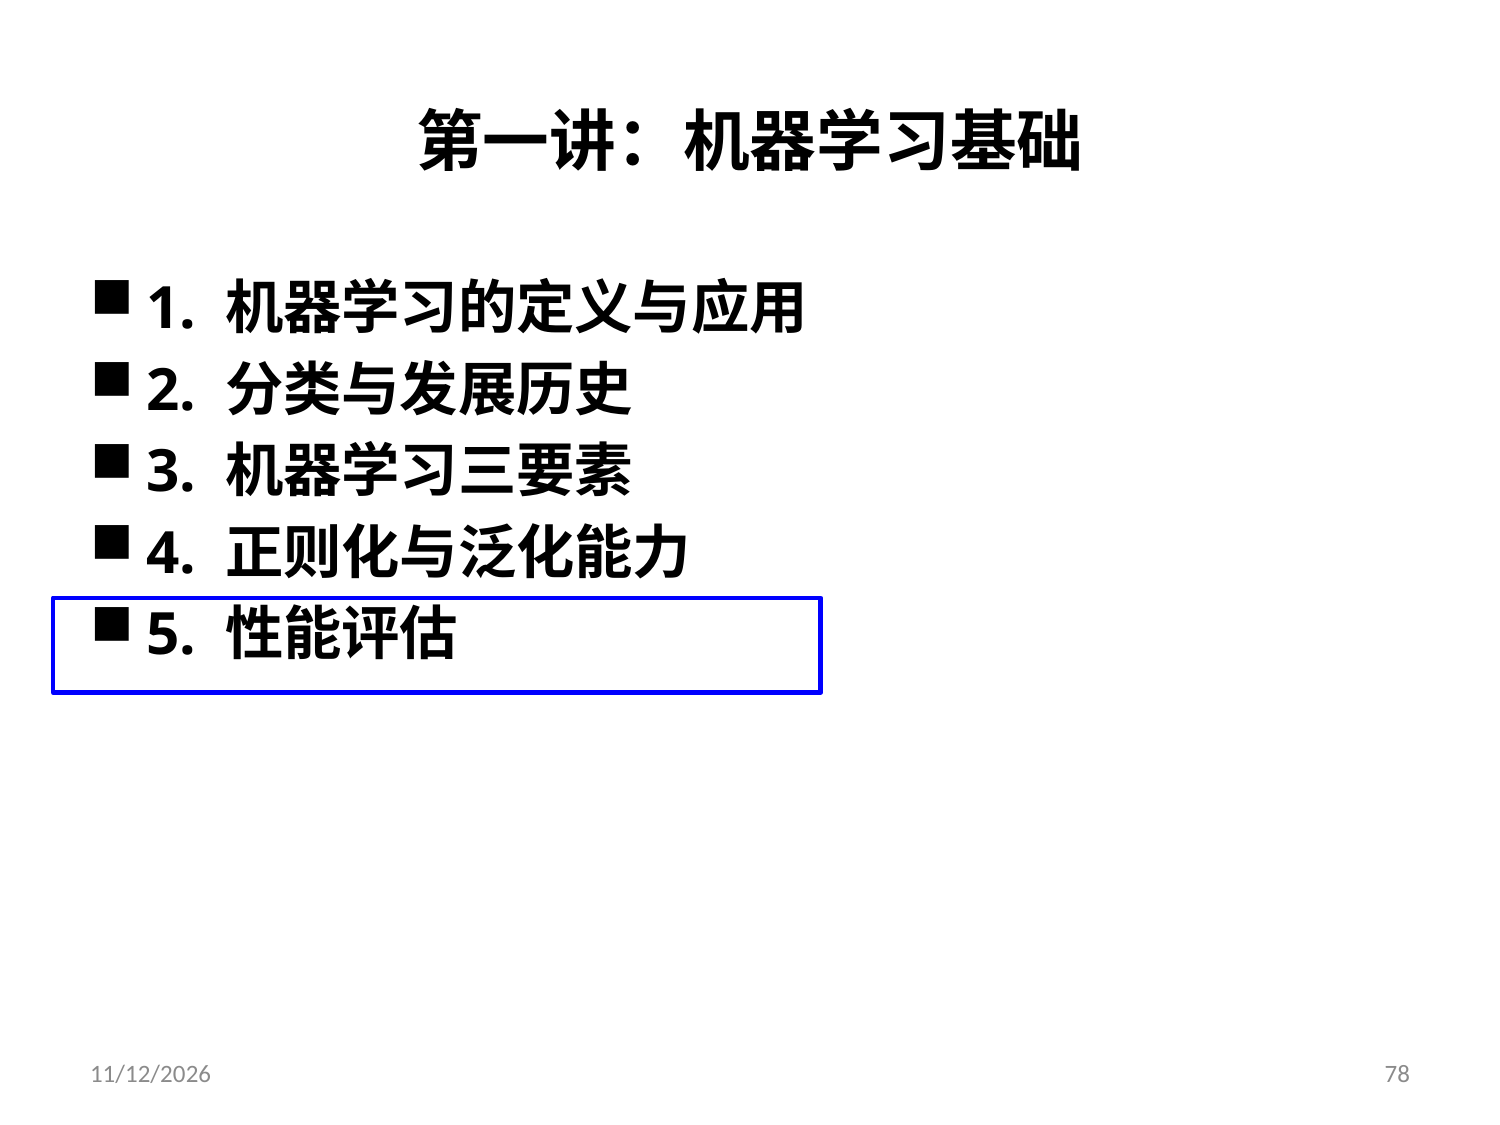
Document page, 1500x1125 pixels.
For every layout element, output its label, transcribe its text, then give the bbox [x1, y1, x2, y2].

slide_number 78 [1074, 1042, 1425, 1103]
text_box [51, 596, 823, 694]
title 第一讲：机器学习基础 [75, 45, 1425, 233]
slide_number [75, 1042, 425, 1103]
list 1. 机器学习的定义与应用 2. 分类与发展历史 3. 机器学习三要素 4. 正则化与泛化能力 5. 性能评估 [75, 262, 1425, 1005]
